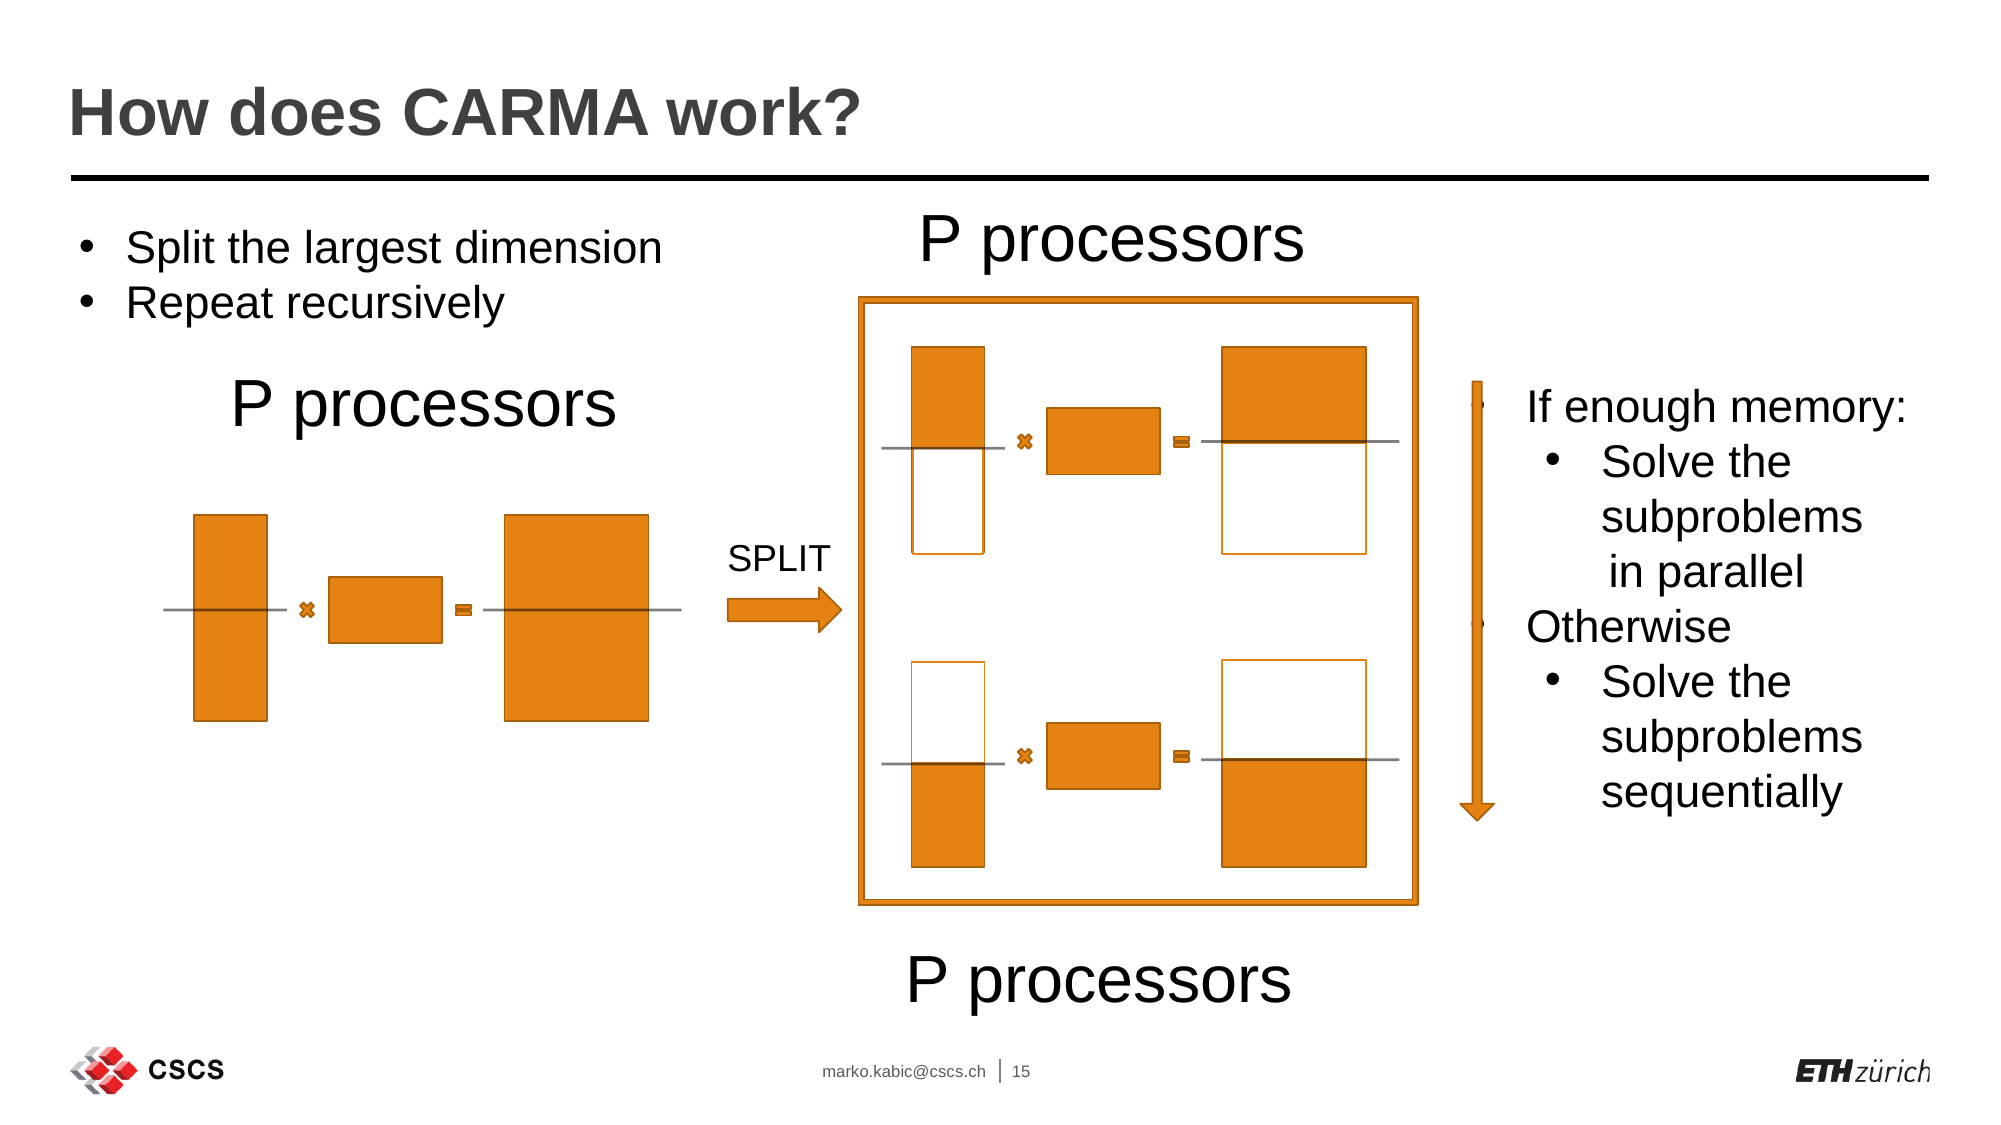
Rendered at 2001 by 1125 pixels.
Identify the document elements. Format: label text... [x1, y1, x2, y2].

text_box [1017, 748, 1033, 765]
text_box [504, 612, 649, 722]
text_box [193, 514, 268, 608]
text_box P processors [890, 928, 1387, 1024]
text_box Split the largest dimension Repeat recursively [63, 210, 707, 336]
text_box [1221, 346, 1367, 440]
text_box [1046, 407, 1161, 475]
text_box [1017, 433, 1033, 450]
footer marko.kabic@cscs.ch [322, 1059, 998, 1083]
text_box [1046, 722, 1161, 790]
text_box [1221, 443, 1367, 555]
text_box [299, 601, 315, 618]
text_box [455, 604, 472, 616]
title How does CARMA work? [68, 19, 1928, 161]
text_box [726, 587, 843, 634]
text_box [1221, 762, 1367, 868]
text_box [328, 576, 443, 644]
text_box [911, 346, 985, 446]
text_box [504, 514, 649, 608]
text_box [1459, 380, 1496, 822]
text_box [912, 450, 984, 555]
text_box P processors [215, 352, 712, 447]
text_box [911, 766, 985, 868]
text_box [911, 661, 985, 762]
text_box P processors [903, 187, 1400, 283]
slide_number 15 [999, 1059, 1063, 1083]
text_box [1173, 750, 1190, 763]
text_box [1221, 659, 1367, 758]
text_box [1173, 436, 1190, 448]
text_box SPLIT [706, 526, 853, 587]
text_box If enough memory: Solve the subproblems in parallel Otherwise Solve the subproblems sequentially [1455, 369, 1991, 824]
text_box [193, 612, 268, 722]
text_box [858, 296, 1419, 906]
